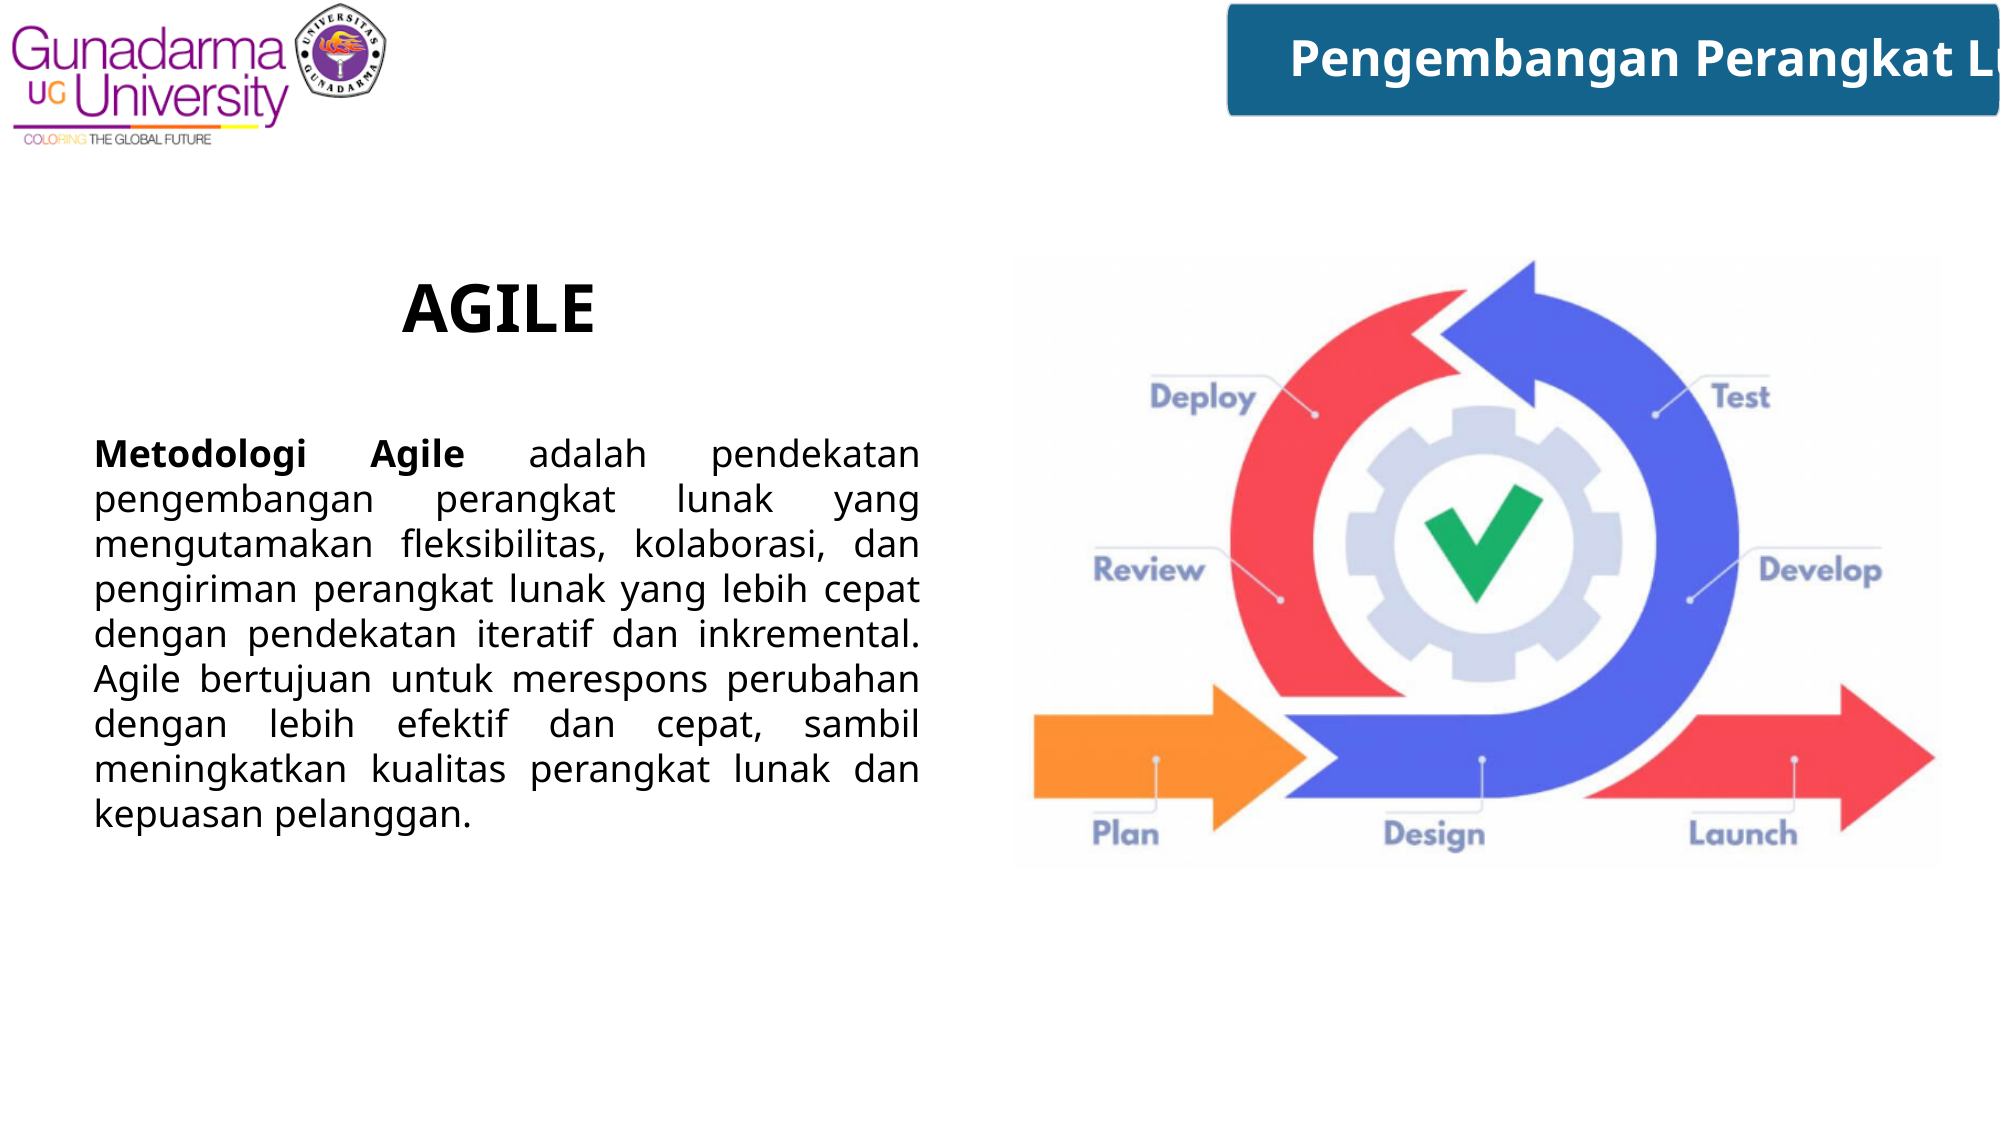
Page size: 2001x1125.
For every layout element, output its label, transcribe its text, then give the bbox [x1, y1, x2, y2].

picture [7, 0, 393, 160]
text_box Metodologi Agile adalah pendekatan pengembangan perangkat lunak yang mengutamakan fleksibilitas, kolaborasi, dan pengiriman perangkat lunak yang lebih cepat dengan pendekatan iteratif dan inkremental. Agile bertujuan untuk merespons perubahan dengan lebih efektif dan cepat, sambil meningkatkan kualitas perangkat lunak dan kepuasan pelanggan. [78, 422, 936, 842]
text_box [1226, 3, 2000, 117]
picture [1013, 256, 1942, 869]
title AGILE [142, 112, 858, 355]
